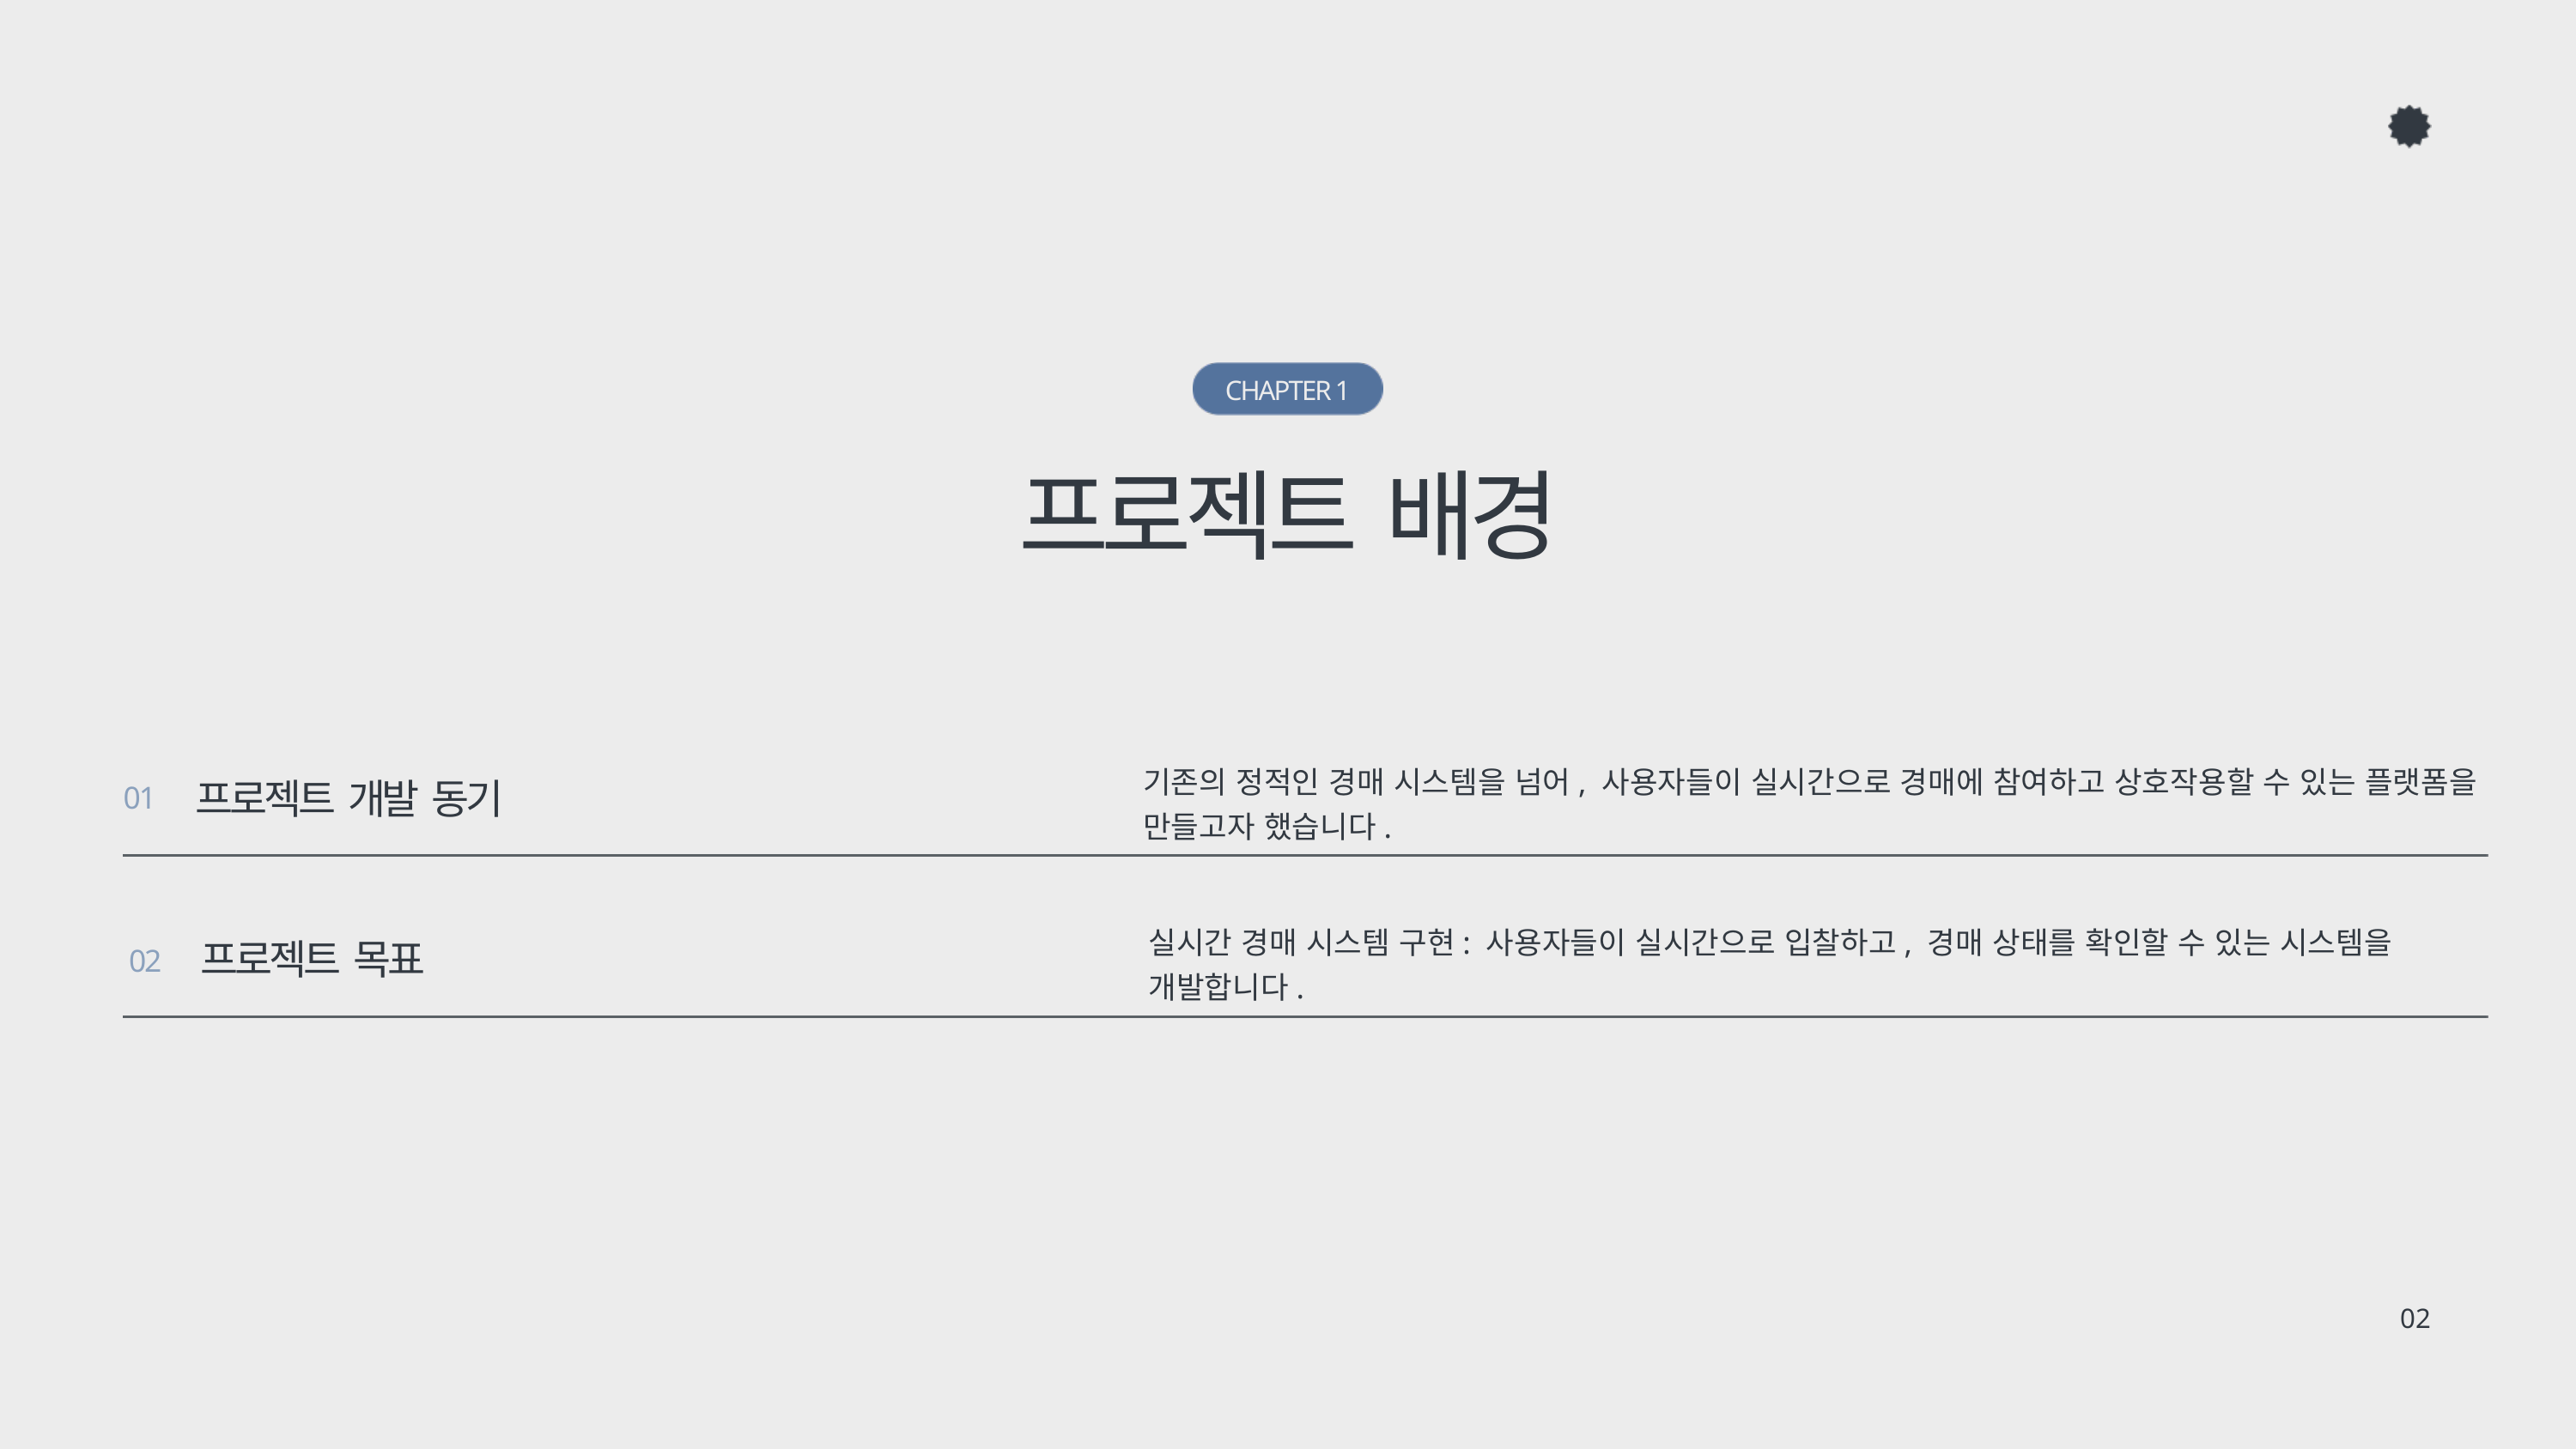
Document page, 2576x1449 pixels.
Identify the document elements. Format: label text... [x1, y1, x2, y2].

text_box 02 [2377, 1300, 2432, 1338]
picture [2387, 105, 2432, 149]
text_box 실시간 경매 시스템 구현: 사용자들이 실시간으로 입찰하고, 경매 상태를 확인할 수 있는 시스템을 개발합니다. [1148, 917, 2501, 1003]
text_box 기존의 정적인 경매 시스템을 넘어, 사용자들이 실시간으로 경매에 참여하고 상호작용할 수 있는 플랫폼을 만들고자 했습니다. [1143, 756, 2496, 843]
picture [1193, 362, 1383, 415]
text_box 프로젝트 배경 [588, 448, 1990, 587]
text_box 프로젝트 목표 [200, 931, 938, 990]
text_box 프로젝트 개발 동기 [195, 770, 933, 828]
picture [123, 854, 2489, 858]
text_box 01 [123, 778, 176, 820]
text_box 02 [129, 940, 176, 982]
